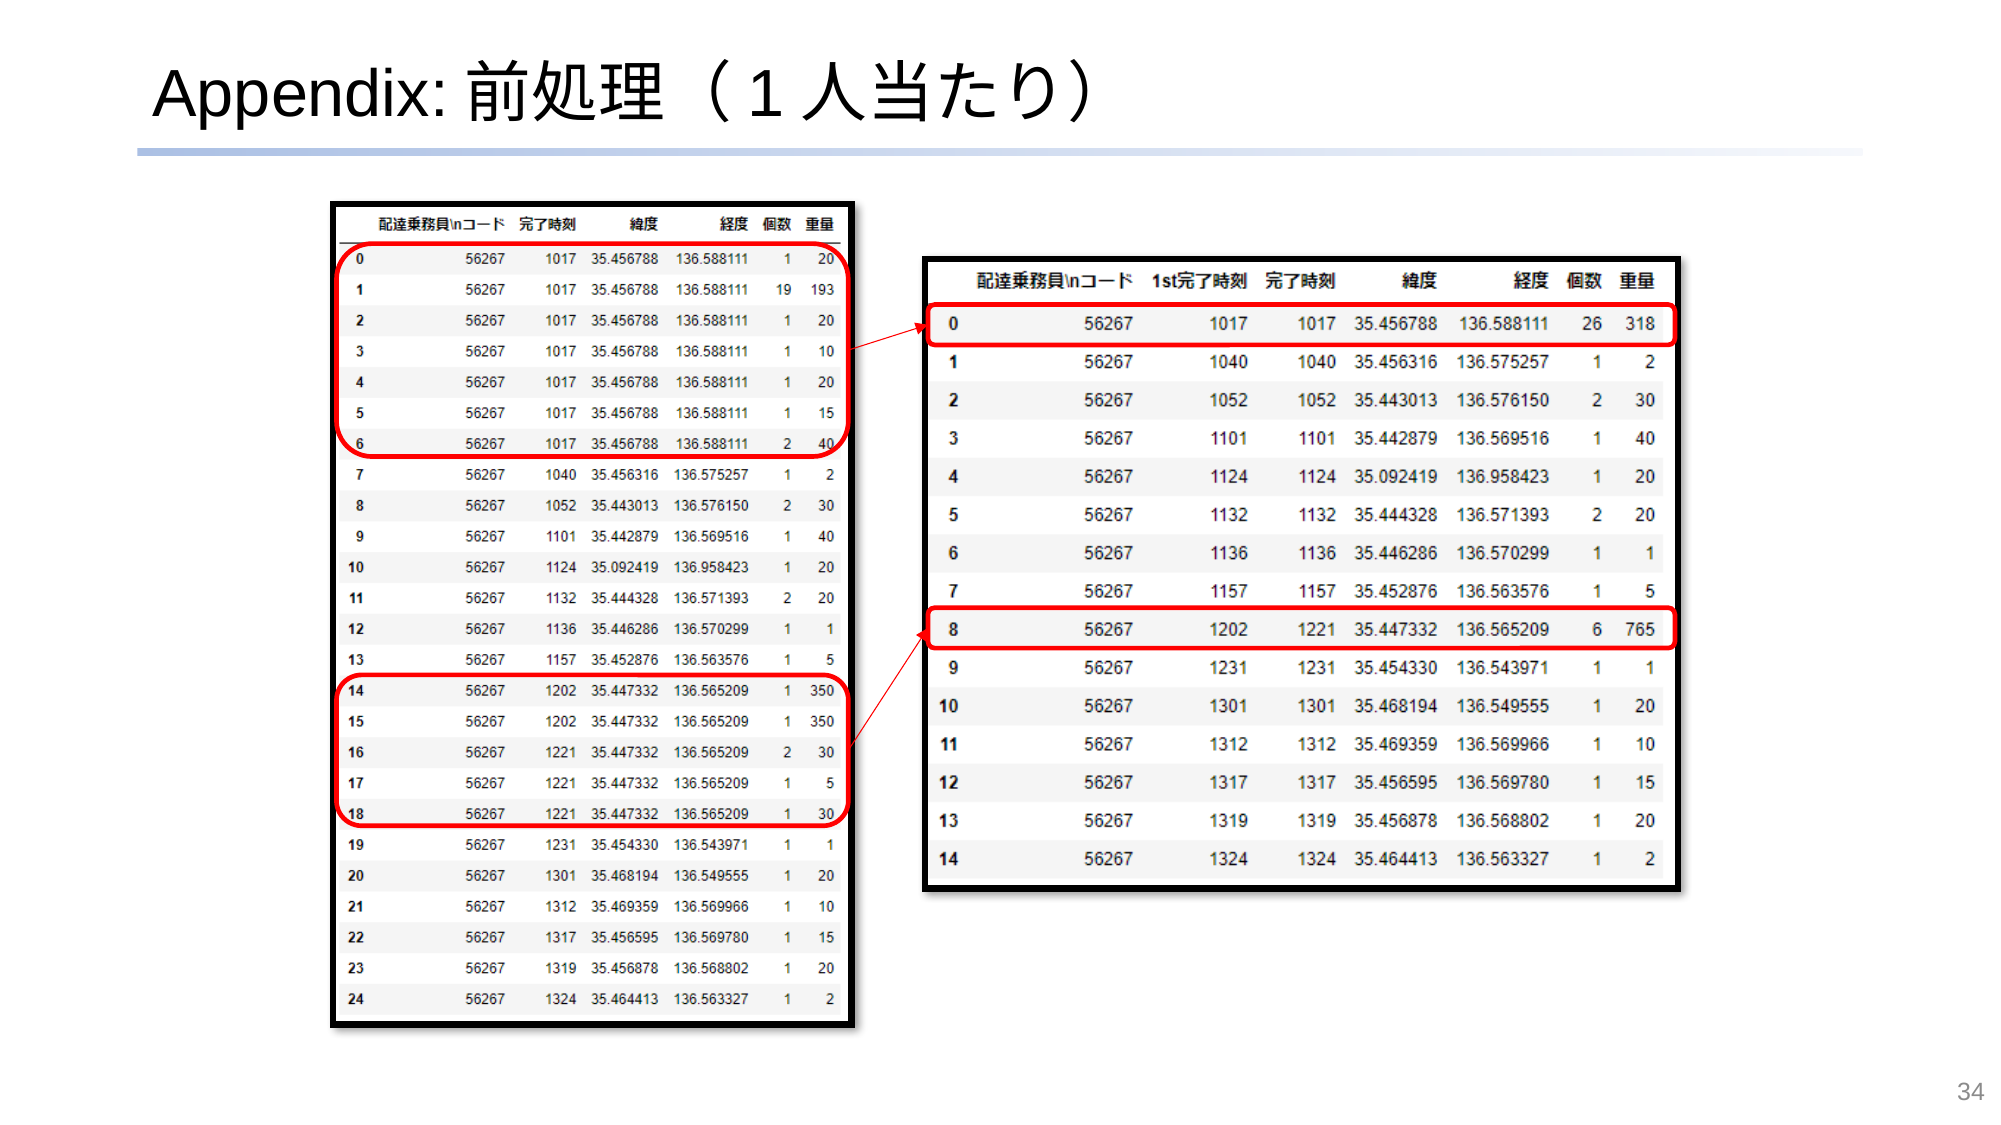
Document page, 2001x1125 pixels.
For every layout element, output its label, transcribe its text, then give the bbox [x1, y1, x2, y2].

picture [336, 207, 849, 1022]
slide_number 34 [1550, 1060, 2000, 1120]
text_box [848, 627, 928, 751]
picture [927, 261, 1675, 886]
title Appendix:前処理（1人当たり） [137, 48, 1863, 142]
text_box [848, 324, 928, 351]
